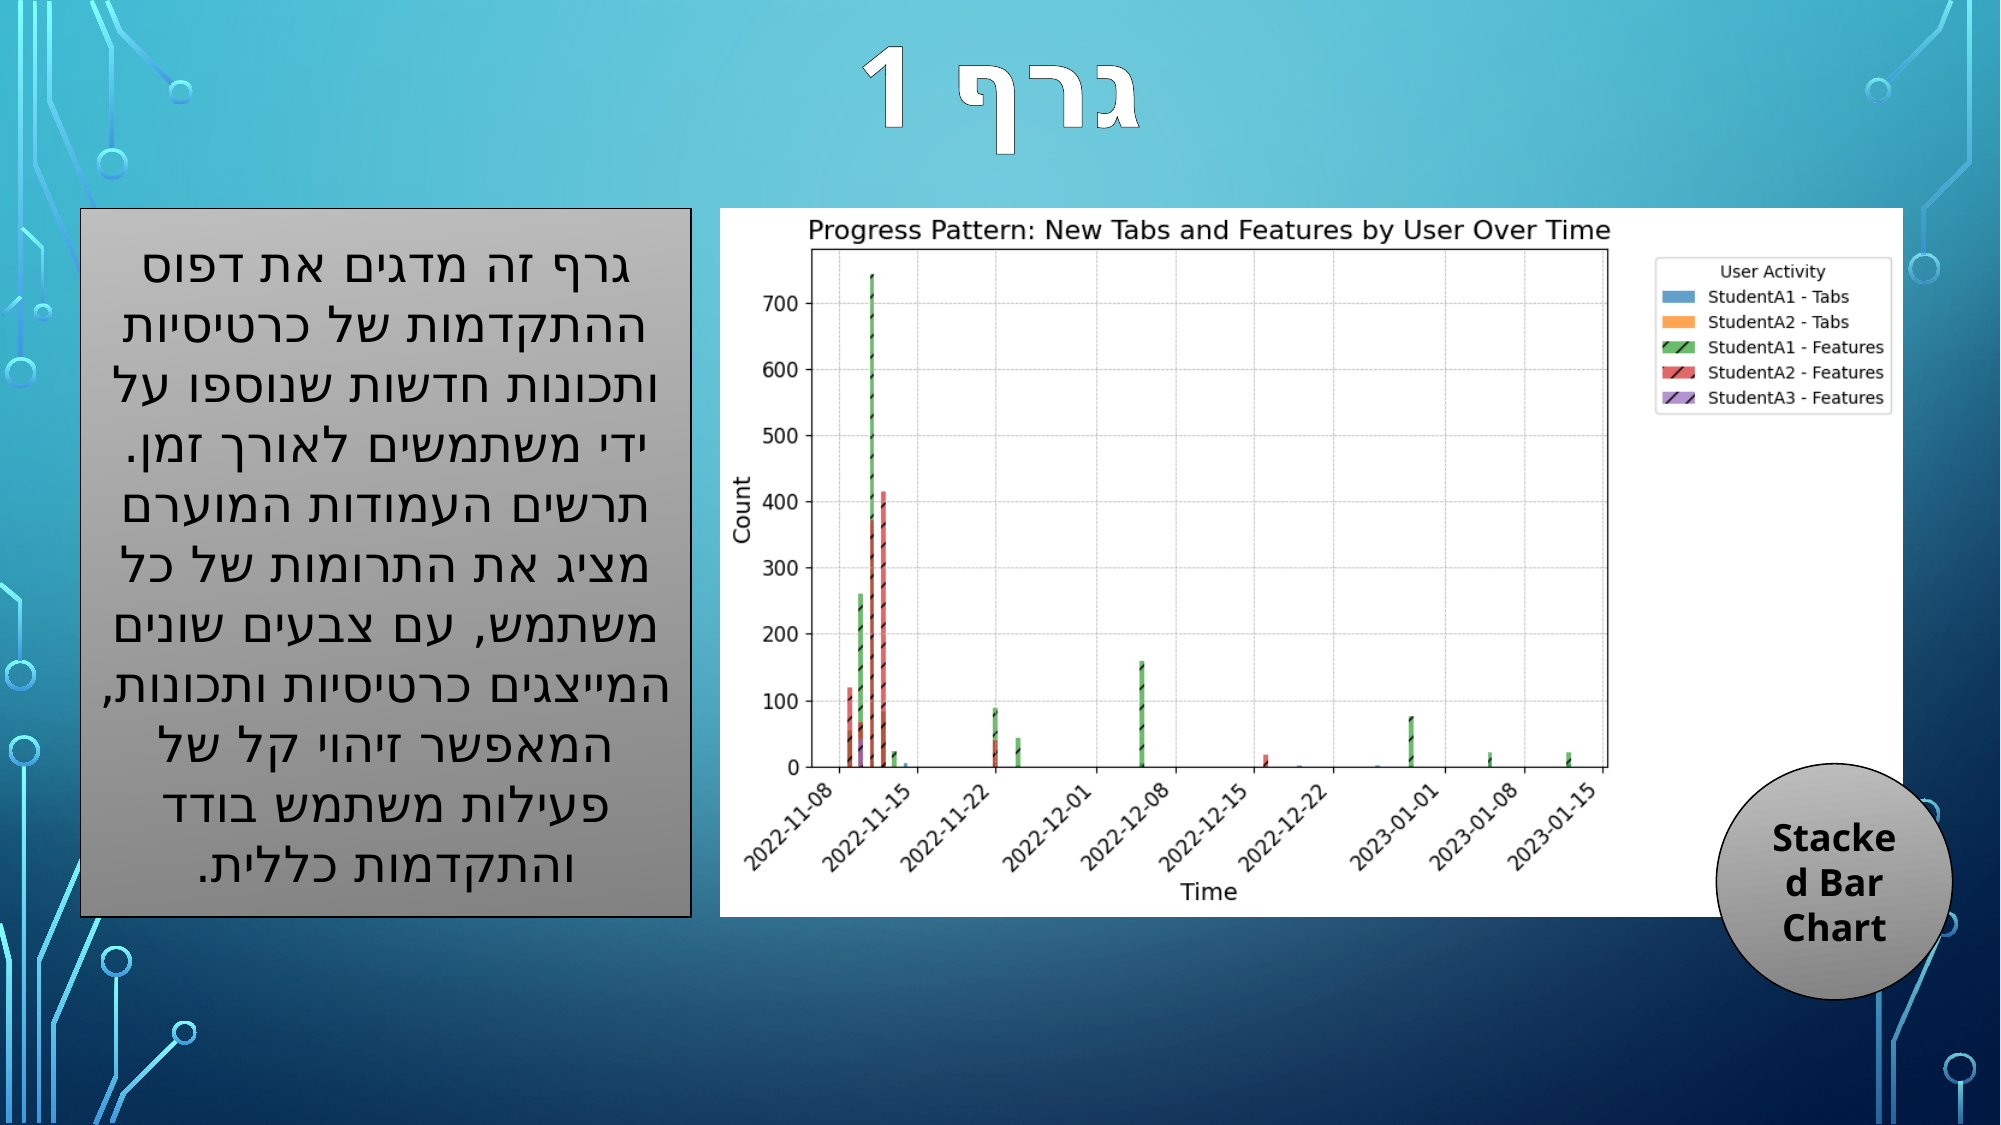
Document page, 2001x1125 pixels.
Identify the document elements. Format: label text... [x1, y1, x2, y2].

picture [719, 208, 1903, 918]
text_box גרף זה מדגים את דפוס ההתקדמות של כרטיסיות ותכונות חדשות שנוספו על ידי משתמשים לאורך זמן. תרשים העמודות המוערם מציג את התרומות של כל משתמש, עם צבעים שונים המייצגים כרטיסיות ותכונות, המאפשר זיהוי קל של פעילות משתמש בודד והתקדמות כללית. [80, 208, 692, 918]
text_box Stacked Bar Chart [1721, 784, 1954, 1001]
text_box גרף 1 [842, 7, 1158, 158]
